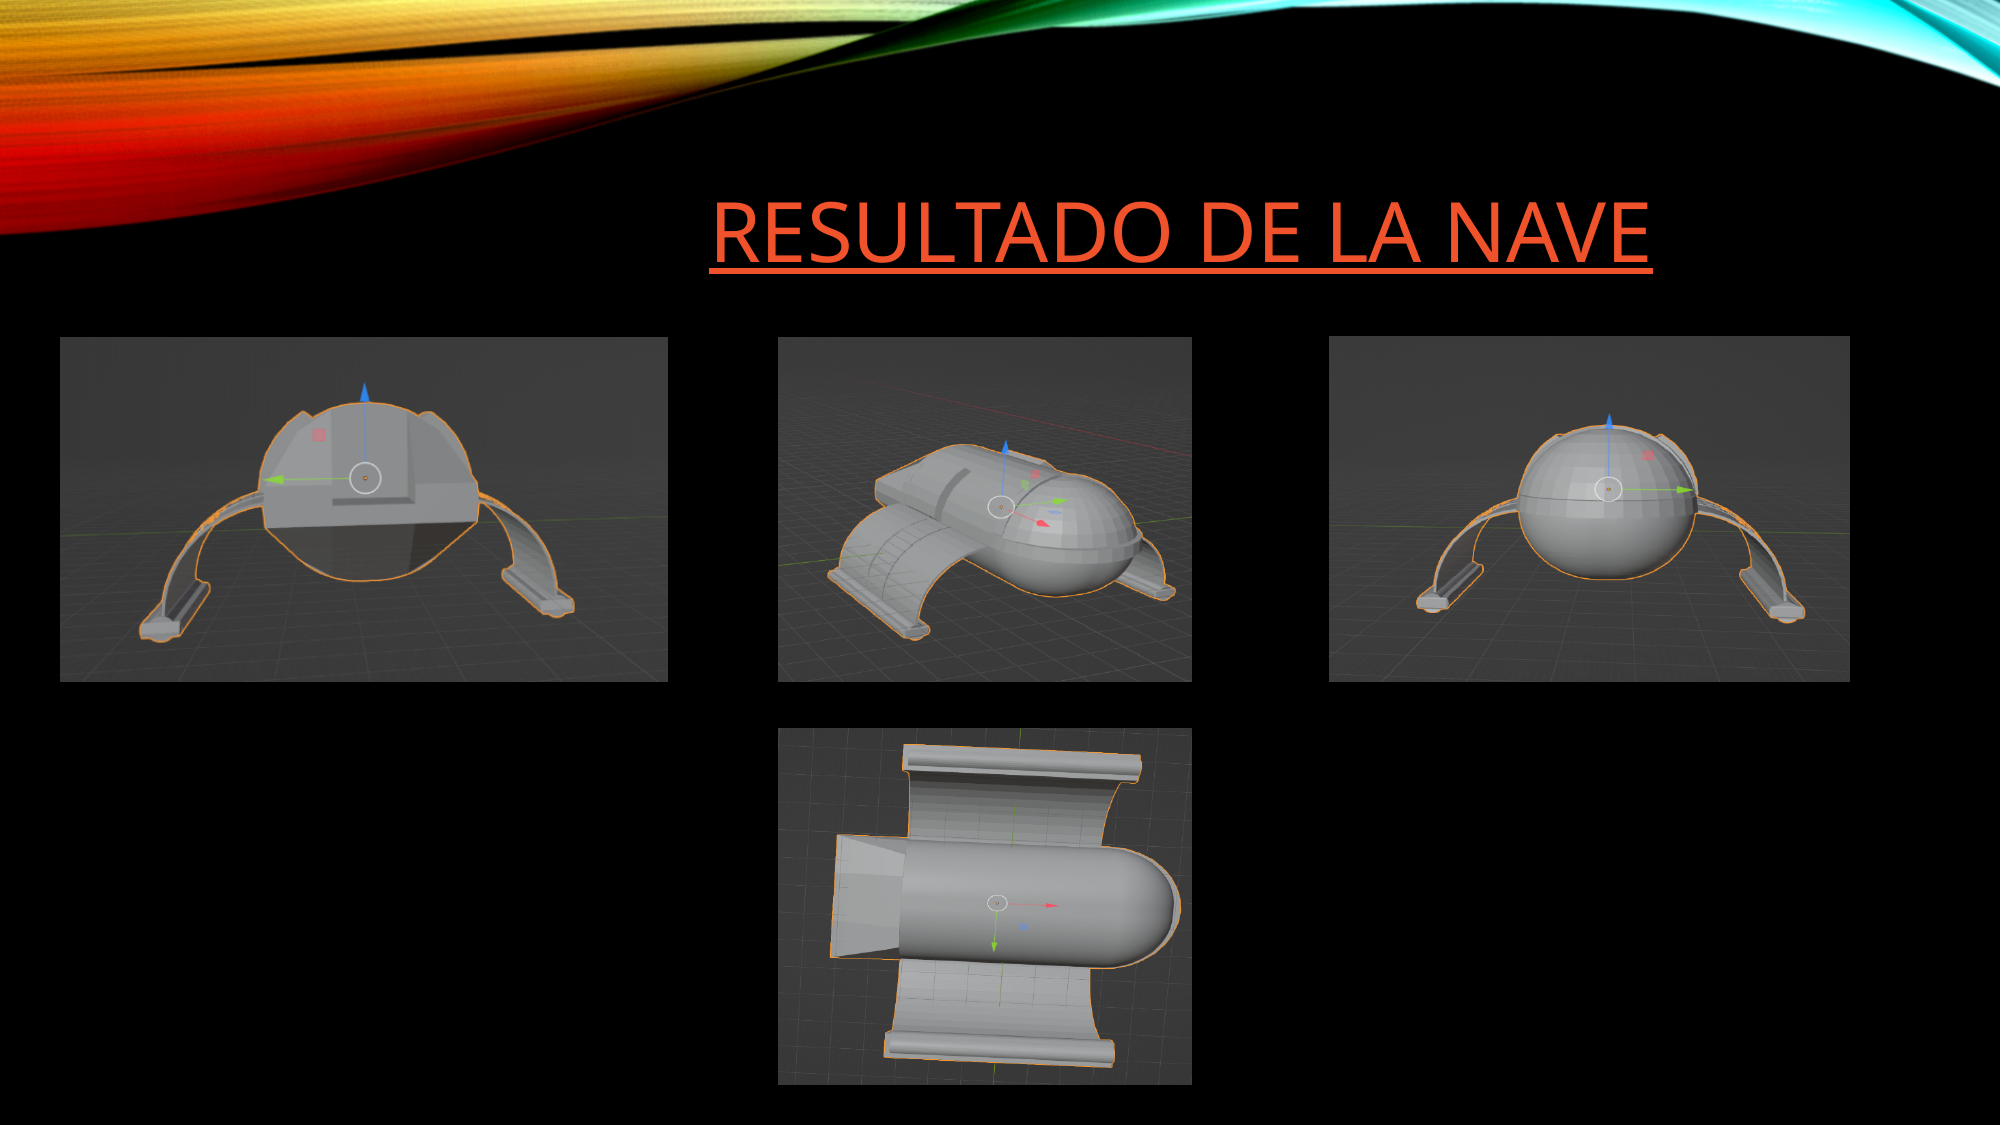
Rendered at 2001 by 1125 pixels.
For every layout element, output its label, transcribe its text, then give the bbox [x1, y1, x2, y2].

picture [777, 337, 1192, 682]
picture [1329, 336, 1850, 682]
title Resultado de la nave [474, 125, 1888, 338]
picture [0, 0, 2000, 237]
picture [60, 337, 668, 682]
picture [777, 728, 1192, 1085]
